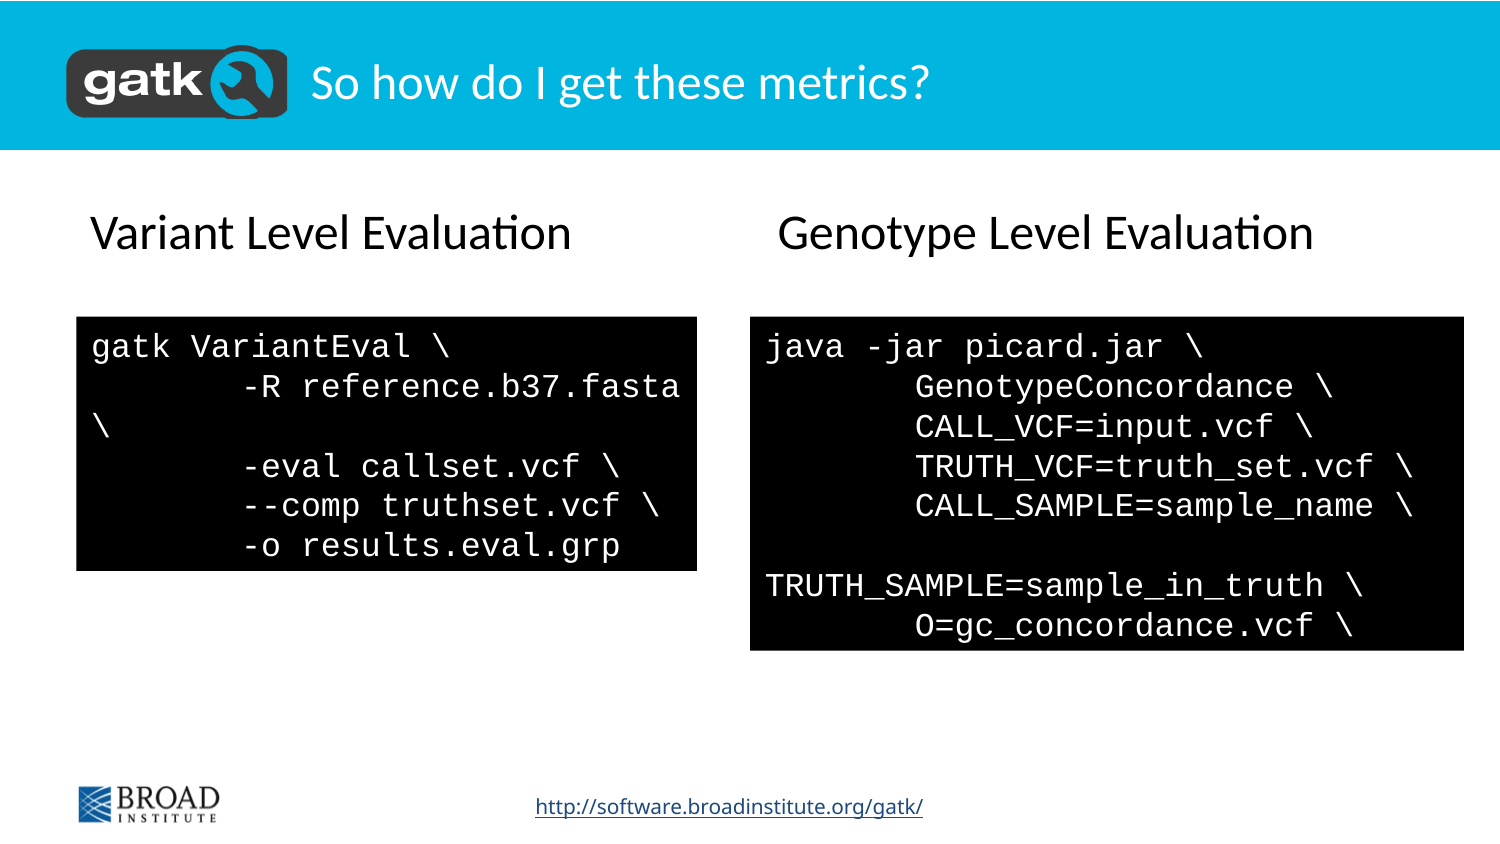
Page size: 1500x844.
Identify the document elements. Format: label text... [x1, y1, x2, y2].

list Variant Level Evaluation [75, 191, 738, 610]
list Genotype Level Evaluation [762, 191, 1425, 316]
text_box gatk VariantEval \ -R reference.b37.fasta \ -eval callset.vcf \ --comp truthset.vcf \ -o results.eval.grp [76, 316, 697, 571]
text_box java -jar picard.jar \ GenotypeConcordance \ CALL_VCF=input.vcf \ TRUTH_VCF=truth_set.vcf \ CALL_SAMPLE=sample_name \ TRUTH_SAMPLE=sample_in_truth \ O=gc_concordance.vcf \ [750, 316, 1464, 651]
title So how do I get these metrics? [295, 33, 1425, 126]
